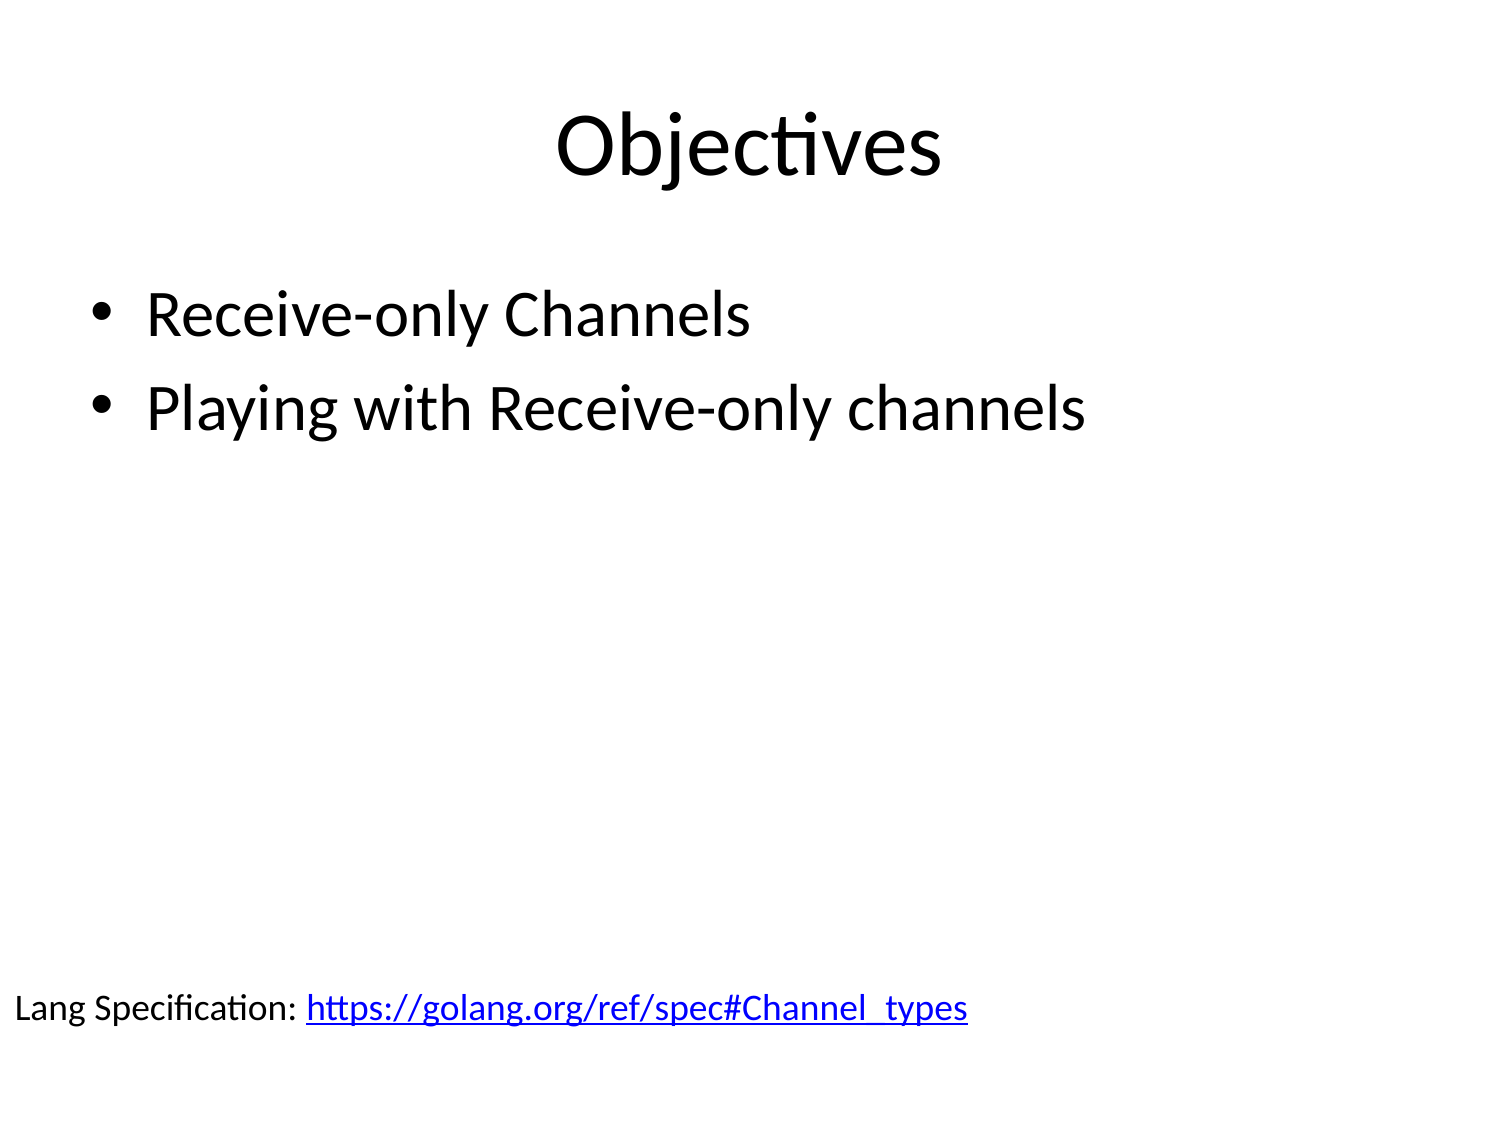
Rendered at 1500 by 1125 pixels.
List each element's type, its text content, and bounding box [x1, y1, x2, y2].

text_box Lang Specification: https://golang.org/ref/spec#Channel_types [0, 975, 1230, 1036]
title Objectives [75, 45, 1425, 233]
list Receive-only Channels Playing with Receive-only channels [75, 262, 1425, 1005]
